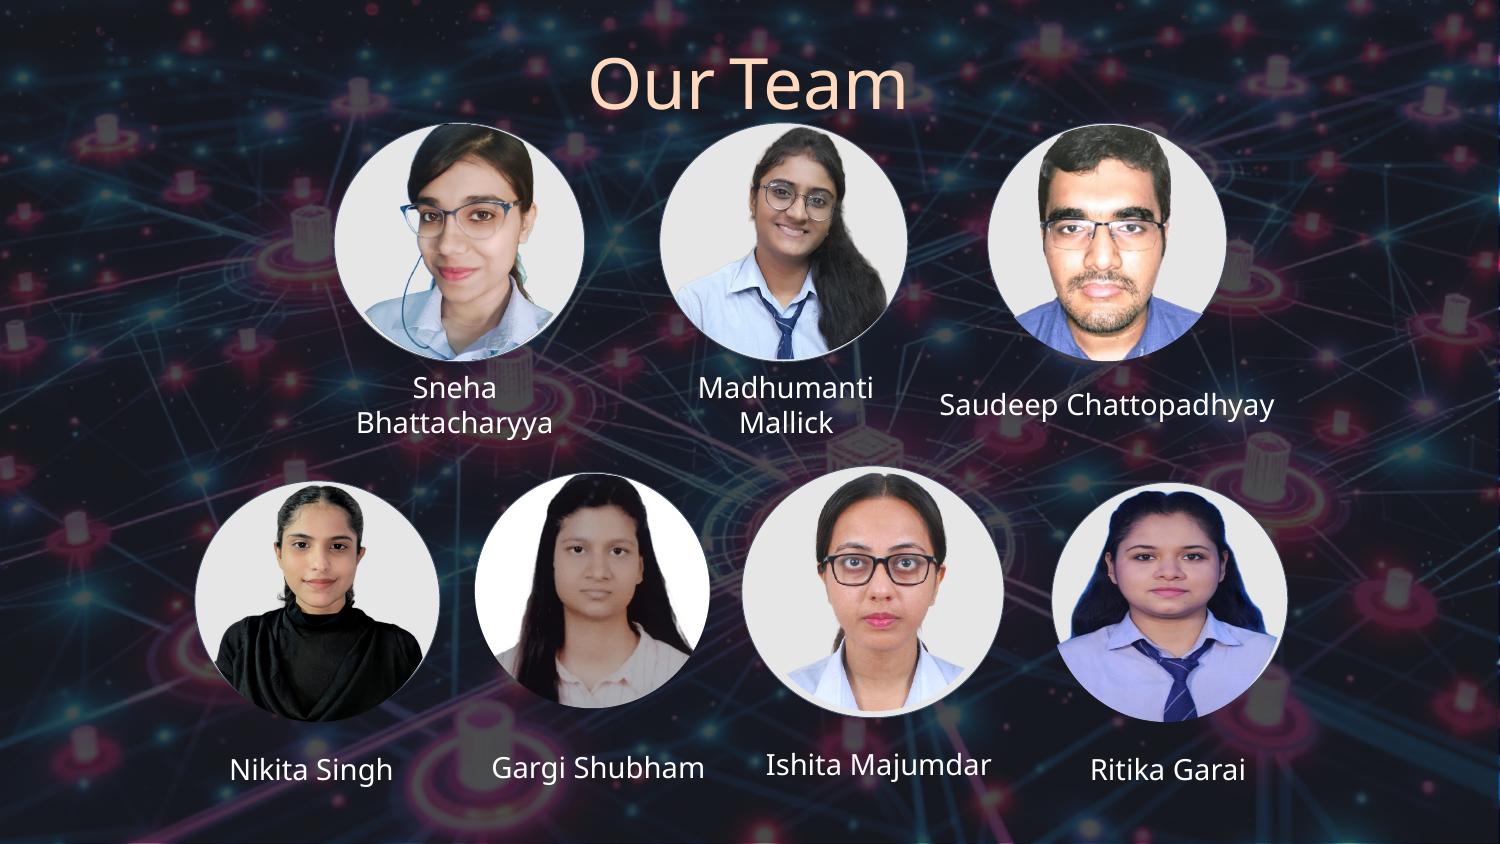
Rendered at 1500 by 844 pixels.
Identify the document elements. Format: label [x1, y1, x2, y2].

text_box [659, 122, 908, 362]
text_box [194, 478, 441, 723]
text_box [474, 471, 710, 709]
text_box [333, 122, 585, 362]
picture [0, 0, 1500, 844]
text_box [741, 465, 1005, 718]
text_box [987, 122, 1228, 362]
text_box [1048, 478, 1289, 723]
